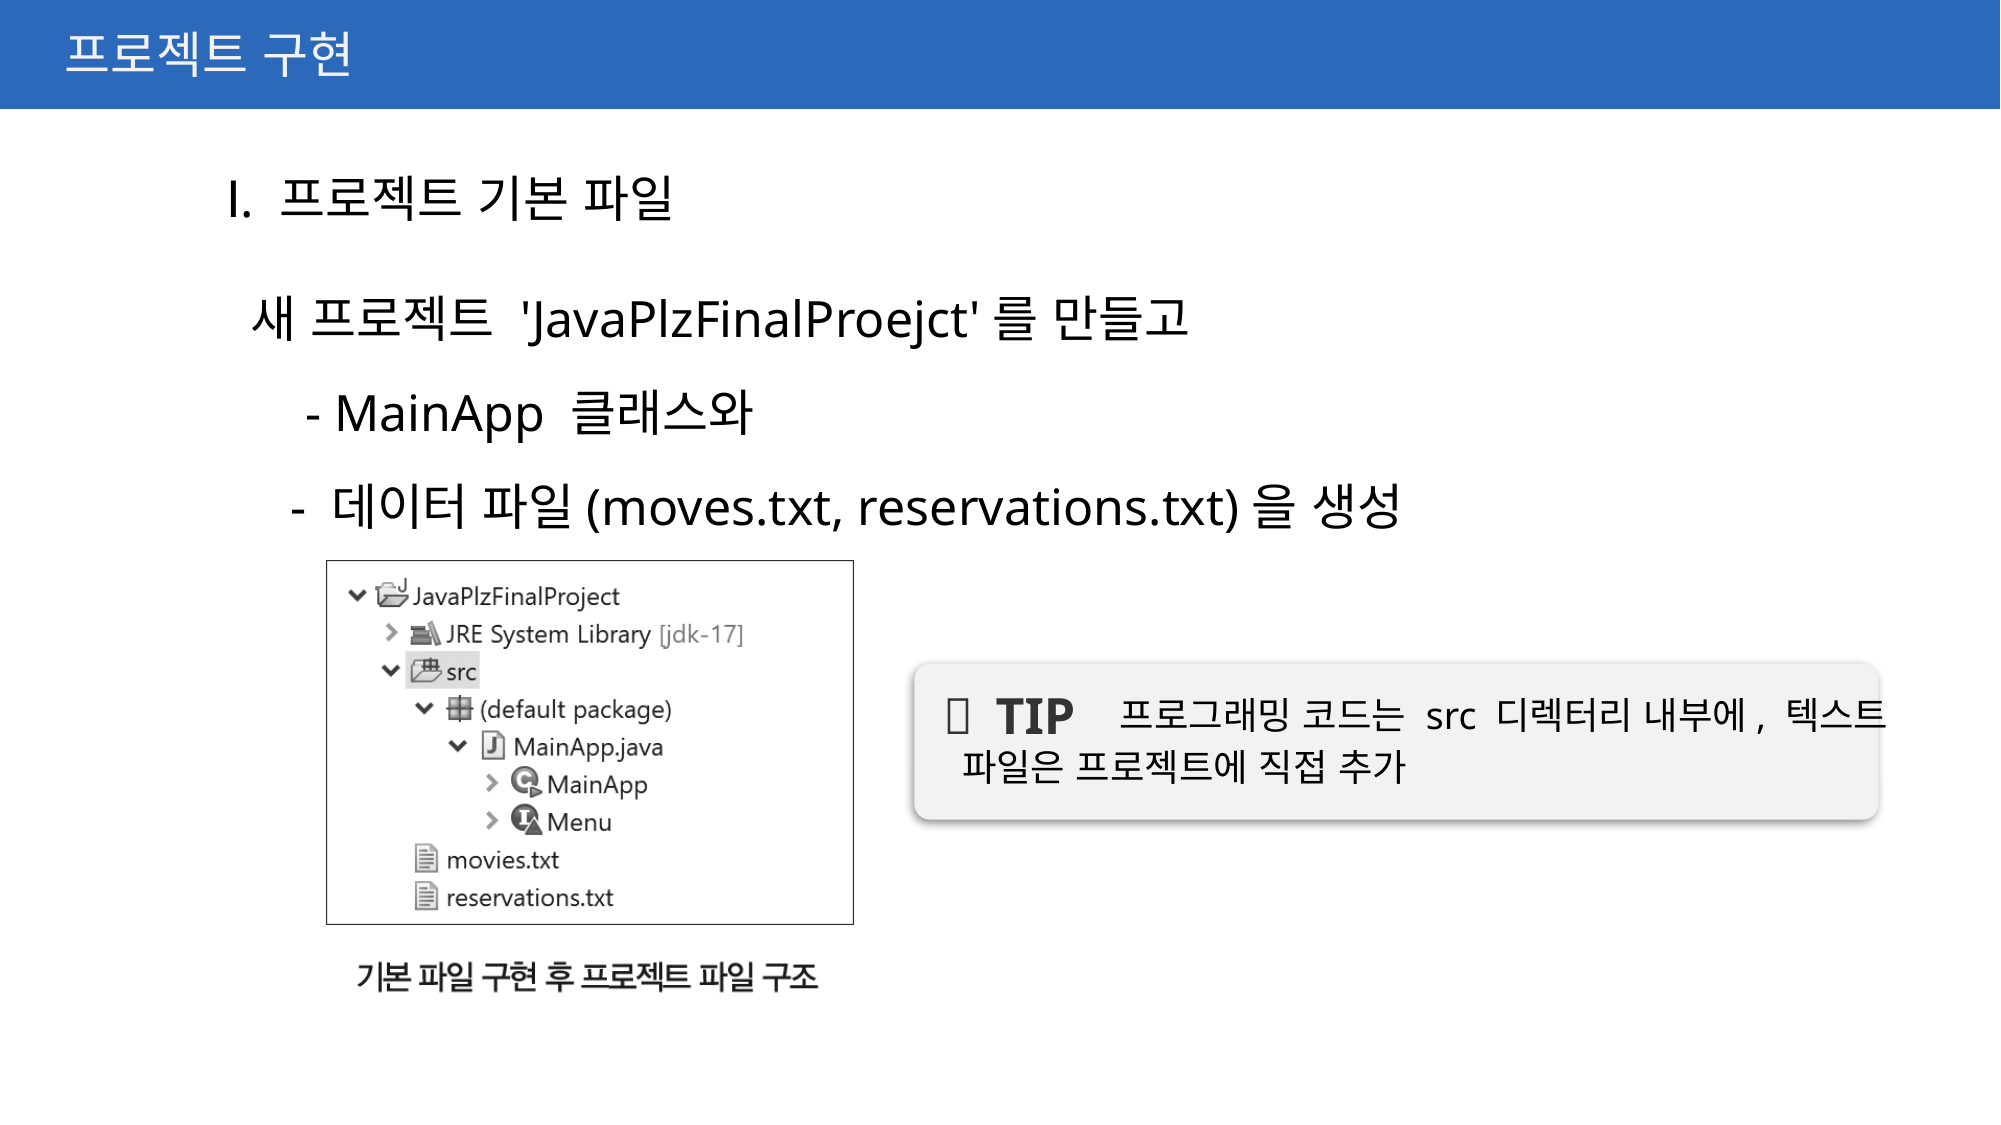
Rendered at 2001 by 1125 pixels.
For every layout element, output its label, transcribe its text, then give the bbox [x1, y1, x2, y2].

text_box 💡 [937, 678, 980, 750]
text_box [324, 558, 855, 999]
text_box TIP [989, 678, 1082, 737]
text_box 프로젝트 구현 [58, 17, 361, 90]
text_box 파일은 프로젝트에 직접 추가 [956, 737, 1414, 795]
text_box Ⅰ. 프로젝트 기본 파일 [220, 161, 682, 233]
text_box [0, 0, 2000, 109]
text_box - MainApp 클래스와 [299, 363, 761, 448]
text_box 프로그래밍 코드는 src 디렉터리 내부에, 텍스트 [1114, 685, 1895, 743]
text_box 새 프로젝트 'JavaPlzFinalProejct'를 만들고 [245, 269, 1197, 354]
text_box - 데이터 파일(moves.txt, reservations.txt)을 생성 [284, 457, 1410, 541]
text_box [914, 663, 1879, 820]
